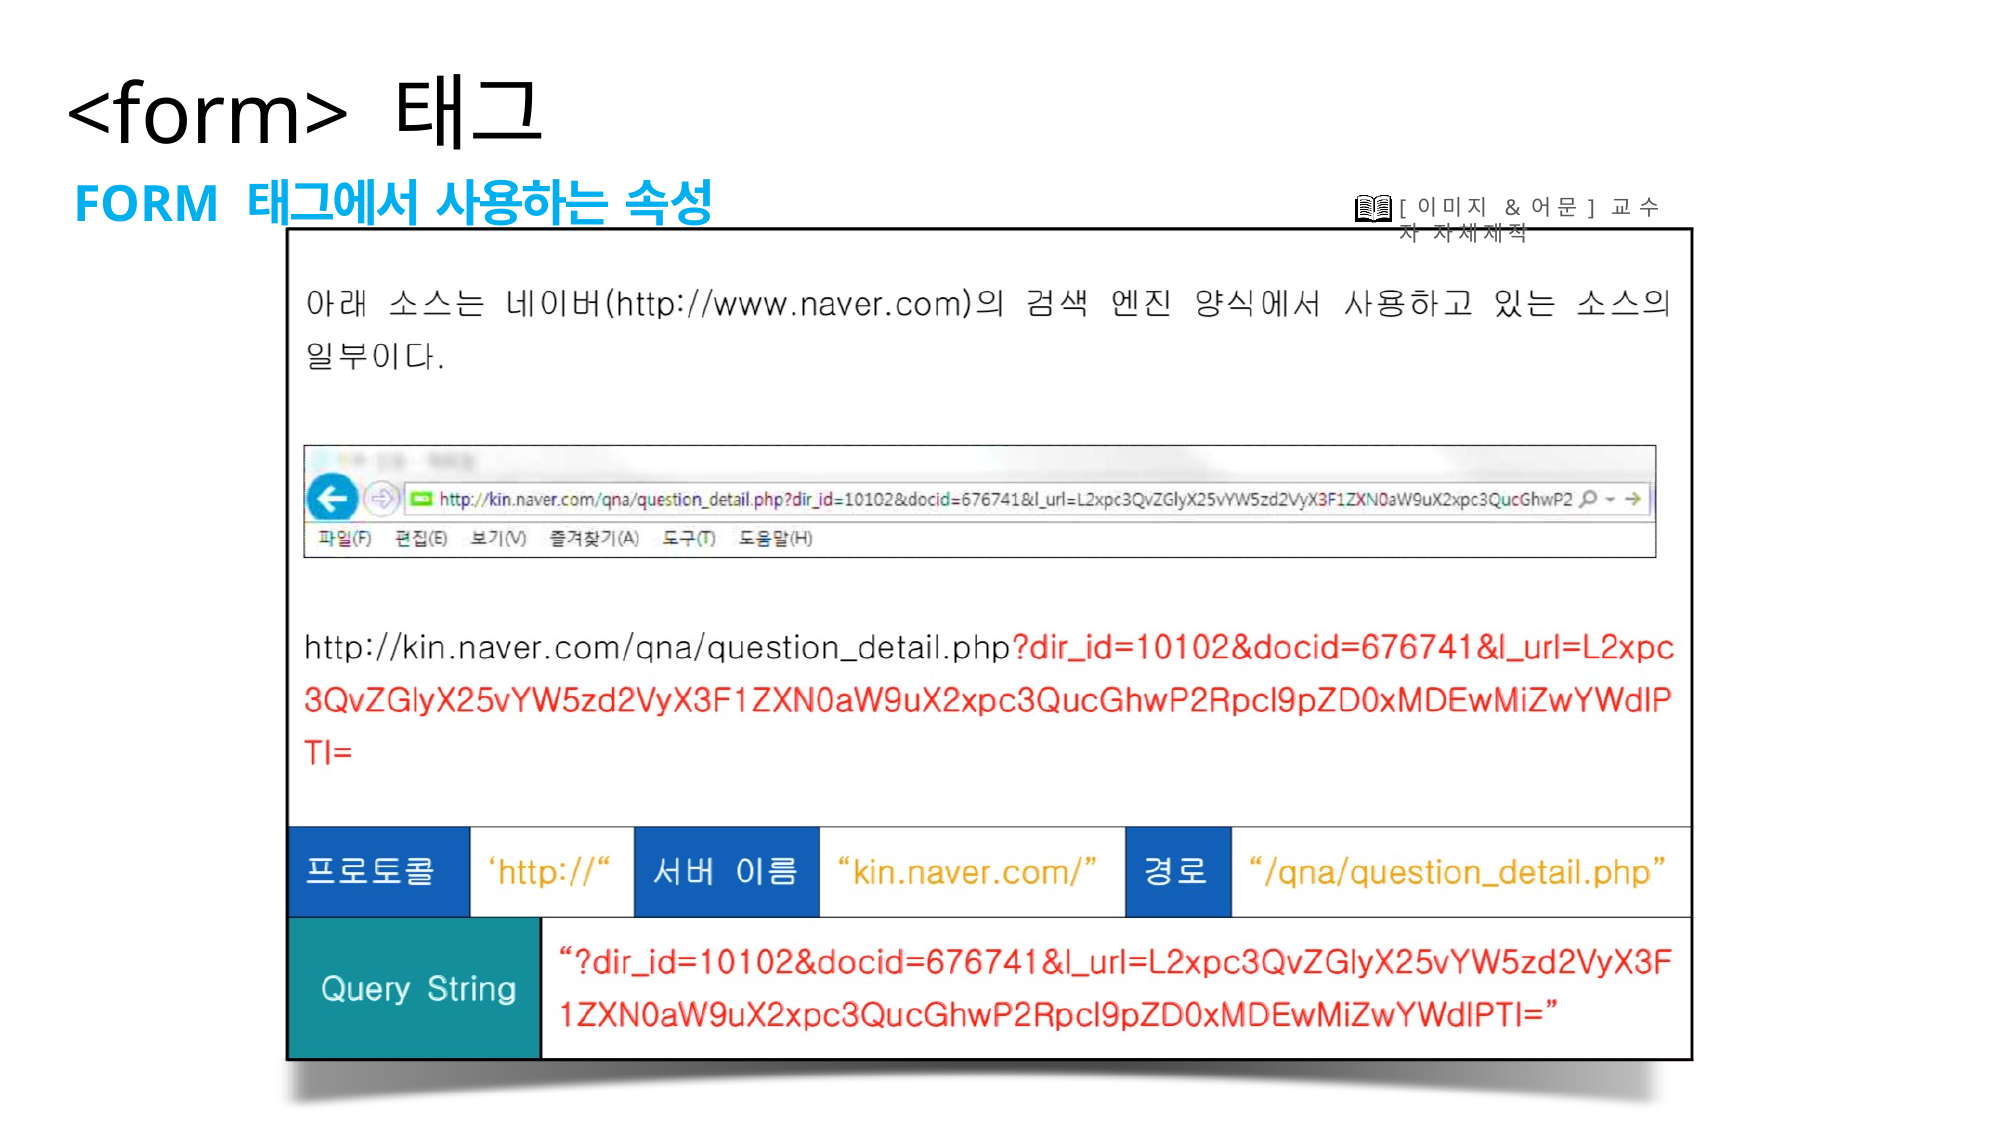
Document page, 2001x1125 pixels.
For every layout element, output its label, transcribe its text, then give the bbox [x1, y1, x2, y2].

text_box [274, 226, 1694, 1110]
picture [1355, 190, 1392, 227]
text_box [이미지 & 어문] 교수자 자체제작 [1397, 191, 1696, 246]
text_box 02. <FORM> 태그 [12, 3, 472, 146]
text_box <form> 태그 [50, 52, 830, 168]
text_box FORM 태그에서 사용하는 속성 [71, 169, 750, 232]
